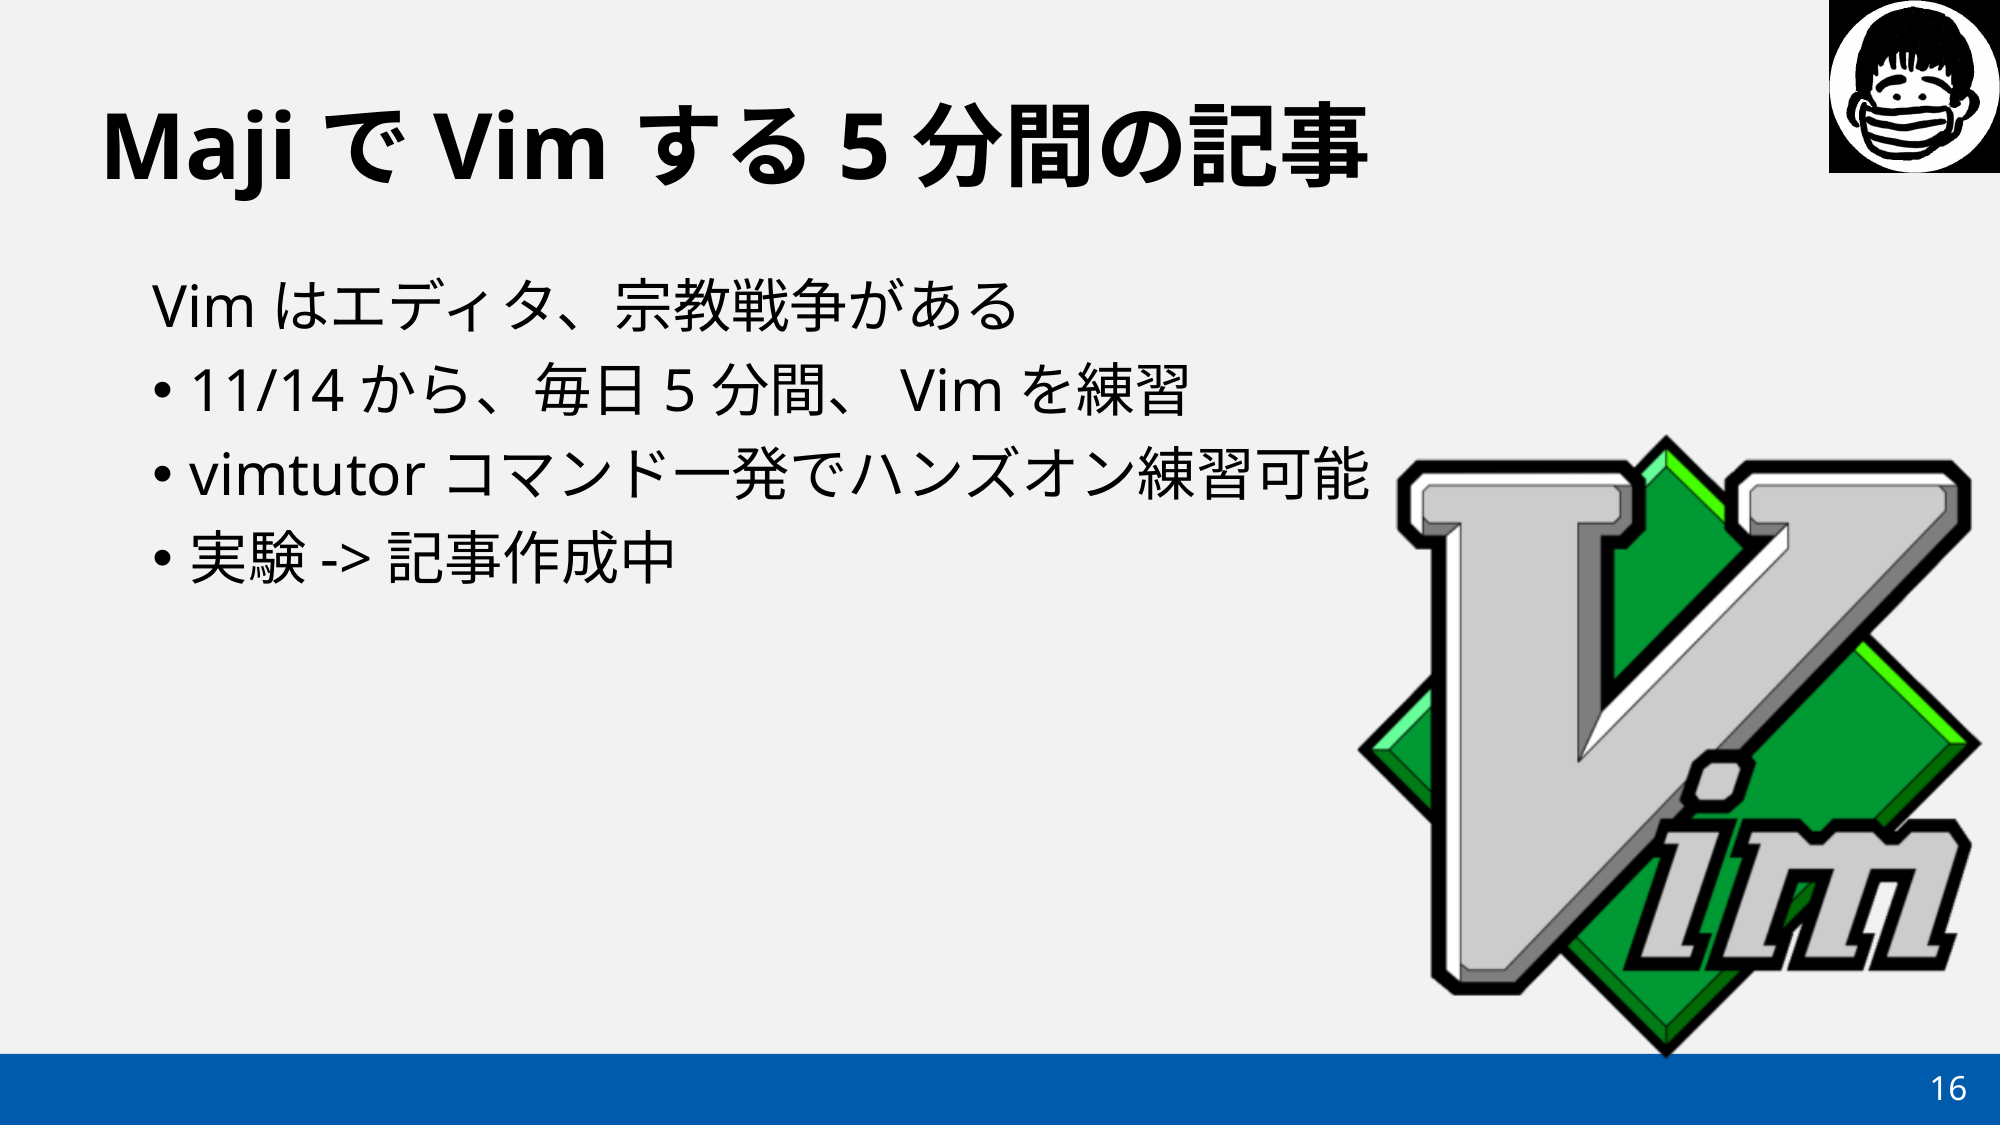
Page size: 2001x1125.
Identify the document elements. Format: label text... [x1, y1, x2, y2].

picture [1829, 0, 2000, 173]
slide_number 16 [1532, 1060, 1983, 1120]
list Vimはエディタ、宗教戦争がある 11/14から、毎日5分間、Vimを練習 vimtutorコマンド一発でハンズオン練習可能 実験->記事作成中 [137, 270, 1863, 984]
picture [1357, 434, 1983, 1060]
title MajiでVimする5分間の記事 [84, 41, 1810, 259]
